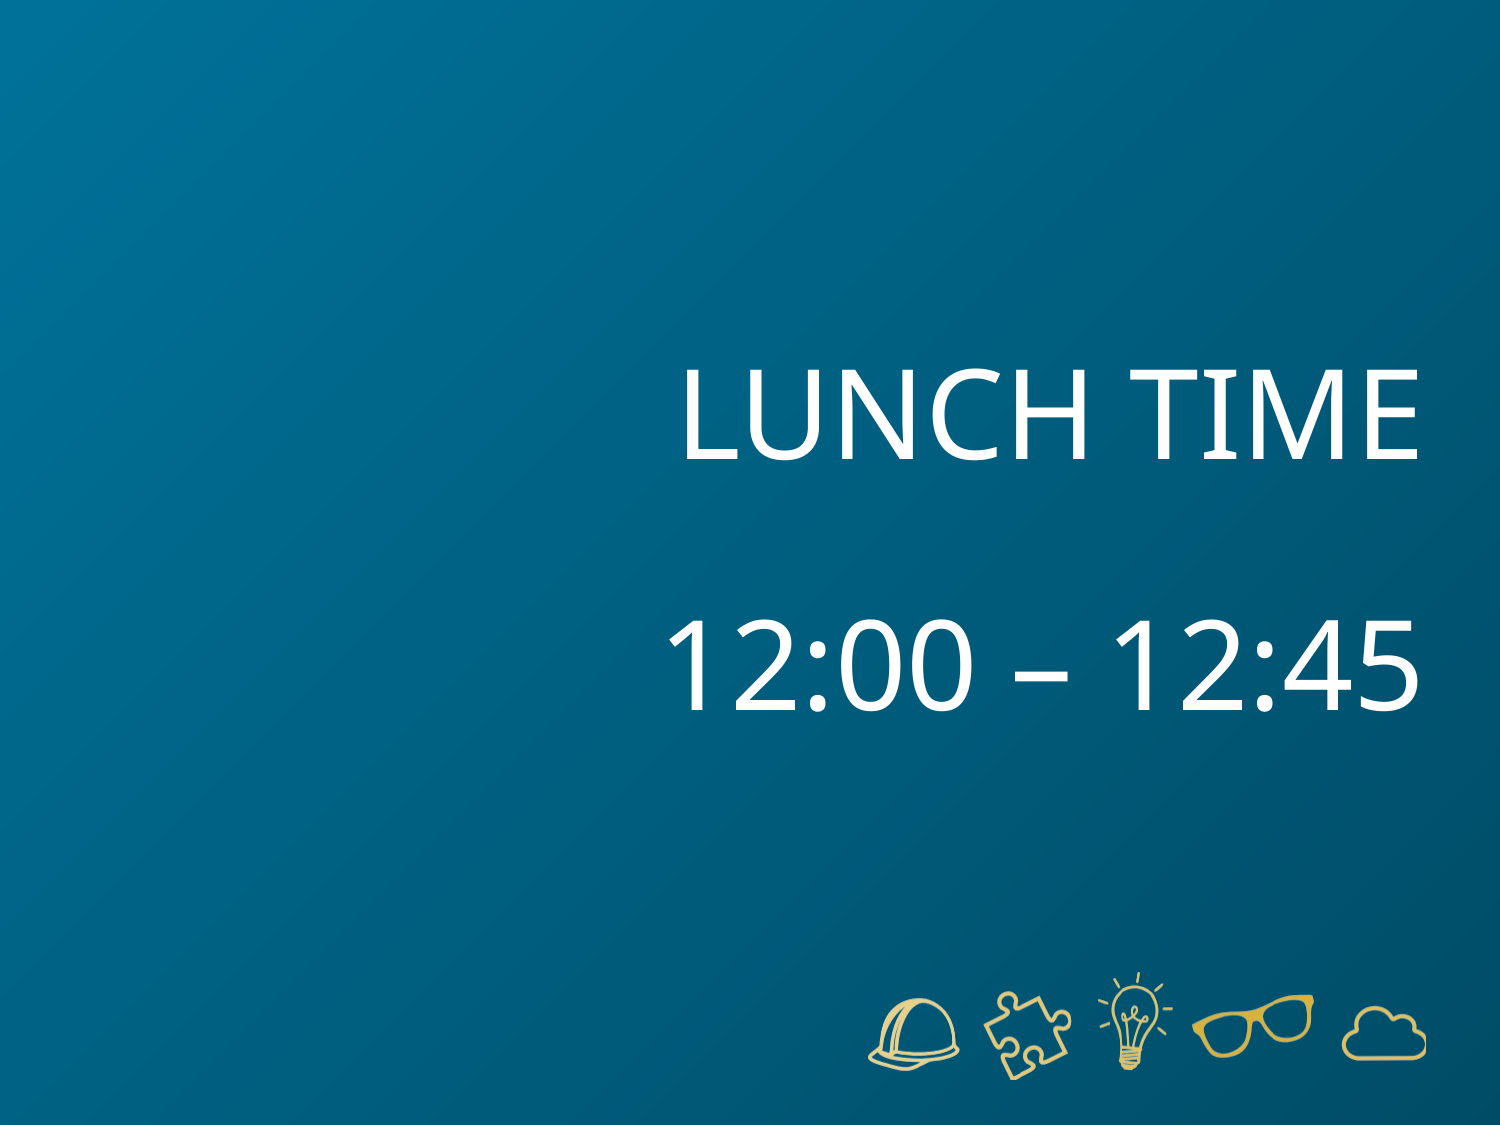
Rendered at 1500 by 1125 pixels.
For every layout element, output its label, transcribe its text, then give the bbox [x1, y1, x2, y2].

title Lunch Time 12:00 – 12:45 [75, 360, 1426, 729]
